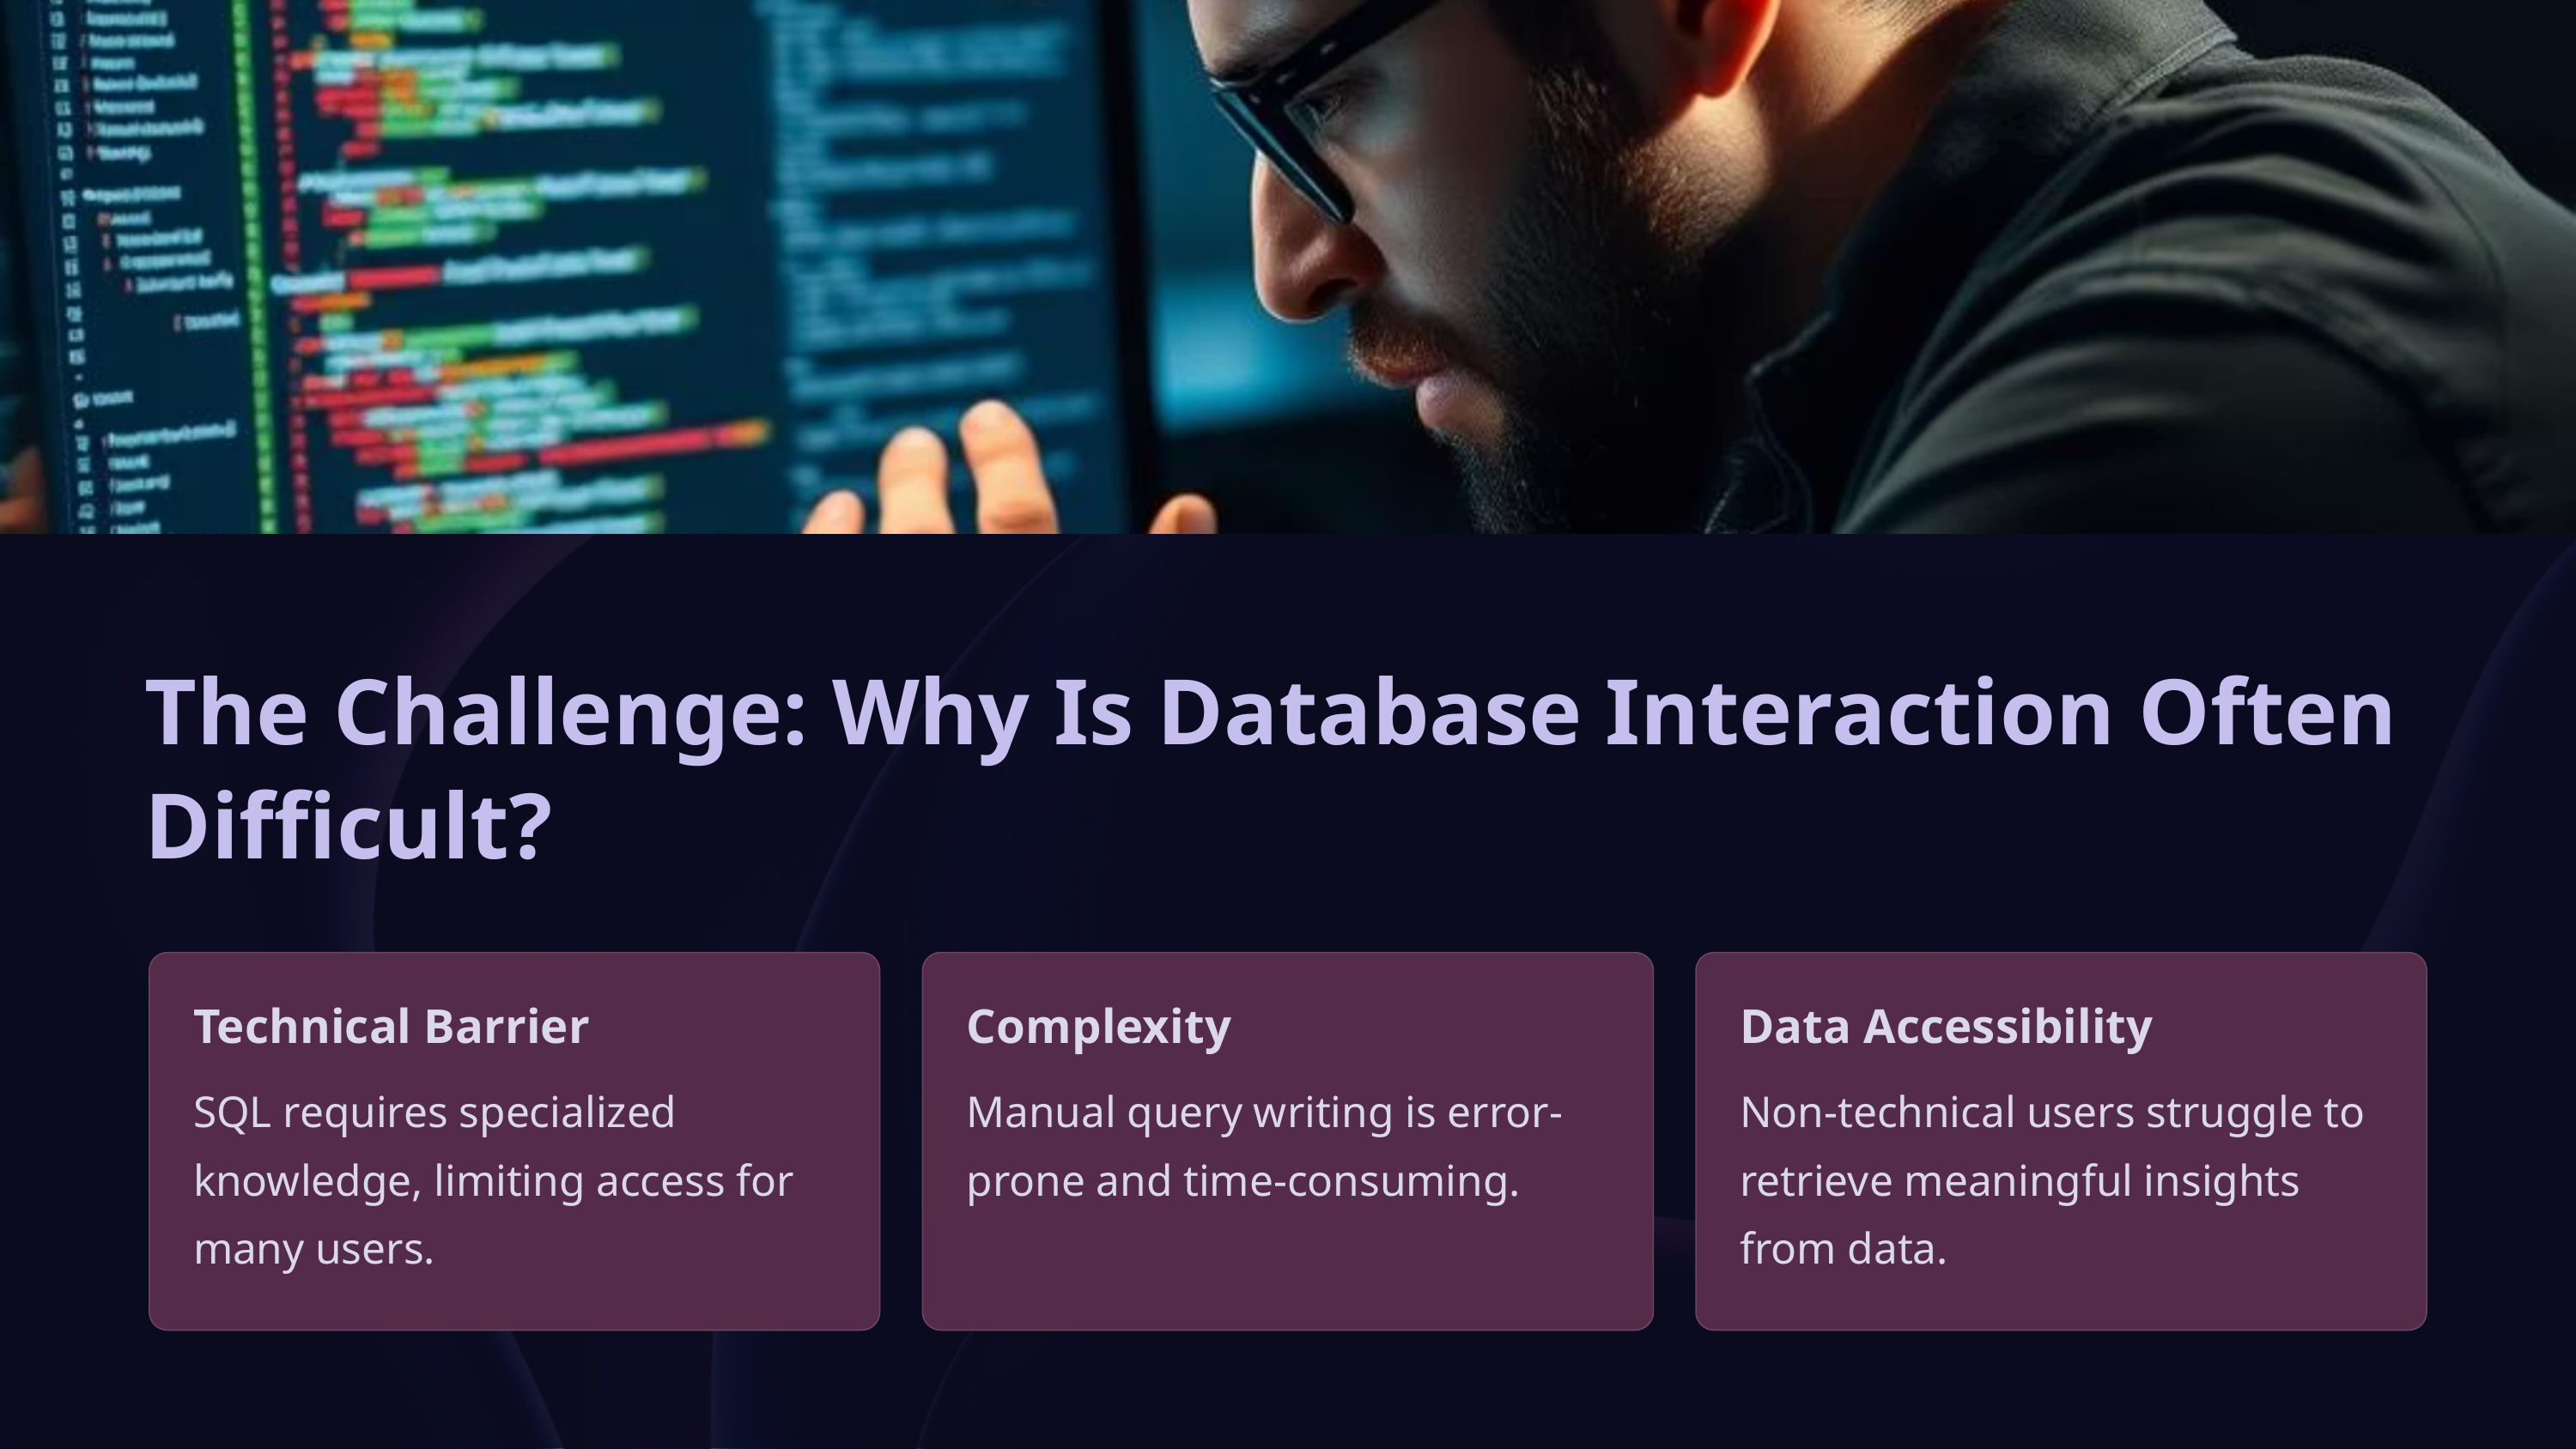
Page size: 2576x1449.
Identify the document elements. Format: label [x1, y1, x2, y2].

text_box [0, 0, 2576, 1449]
text_box [148, 951, 881, 1331]
text_box [921, 951, 1655, 1331]
text_box [1695, 951, 2428, 1331]
